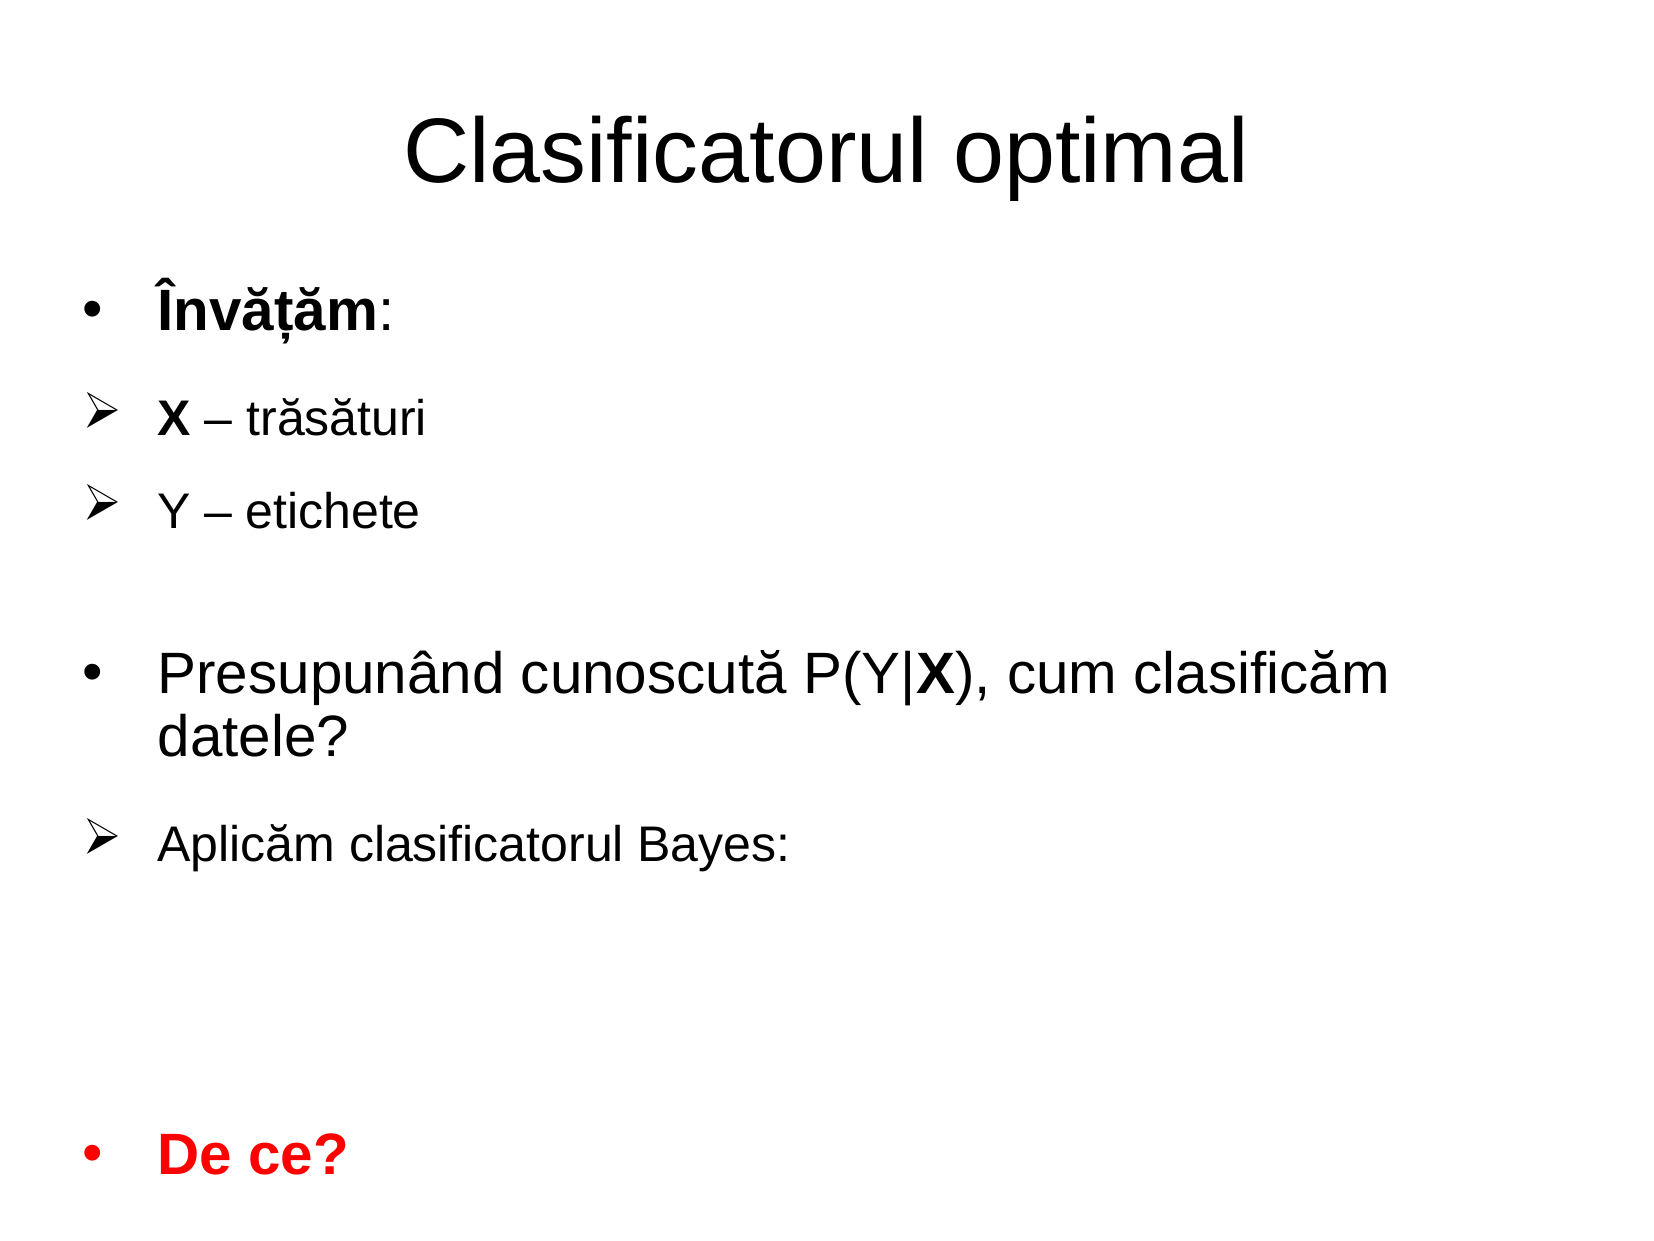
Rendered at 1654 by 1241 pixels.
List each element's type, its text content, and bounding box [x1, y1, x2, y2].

title Clasificatorul optimal [82, 49, 1571, 257]
